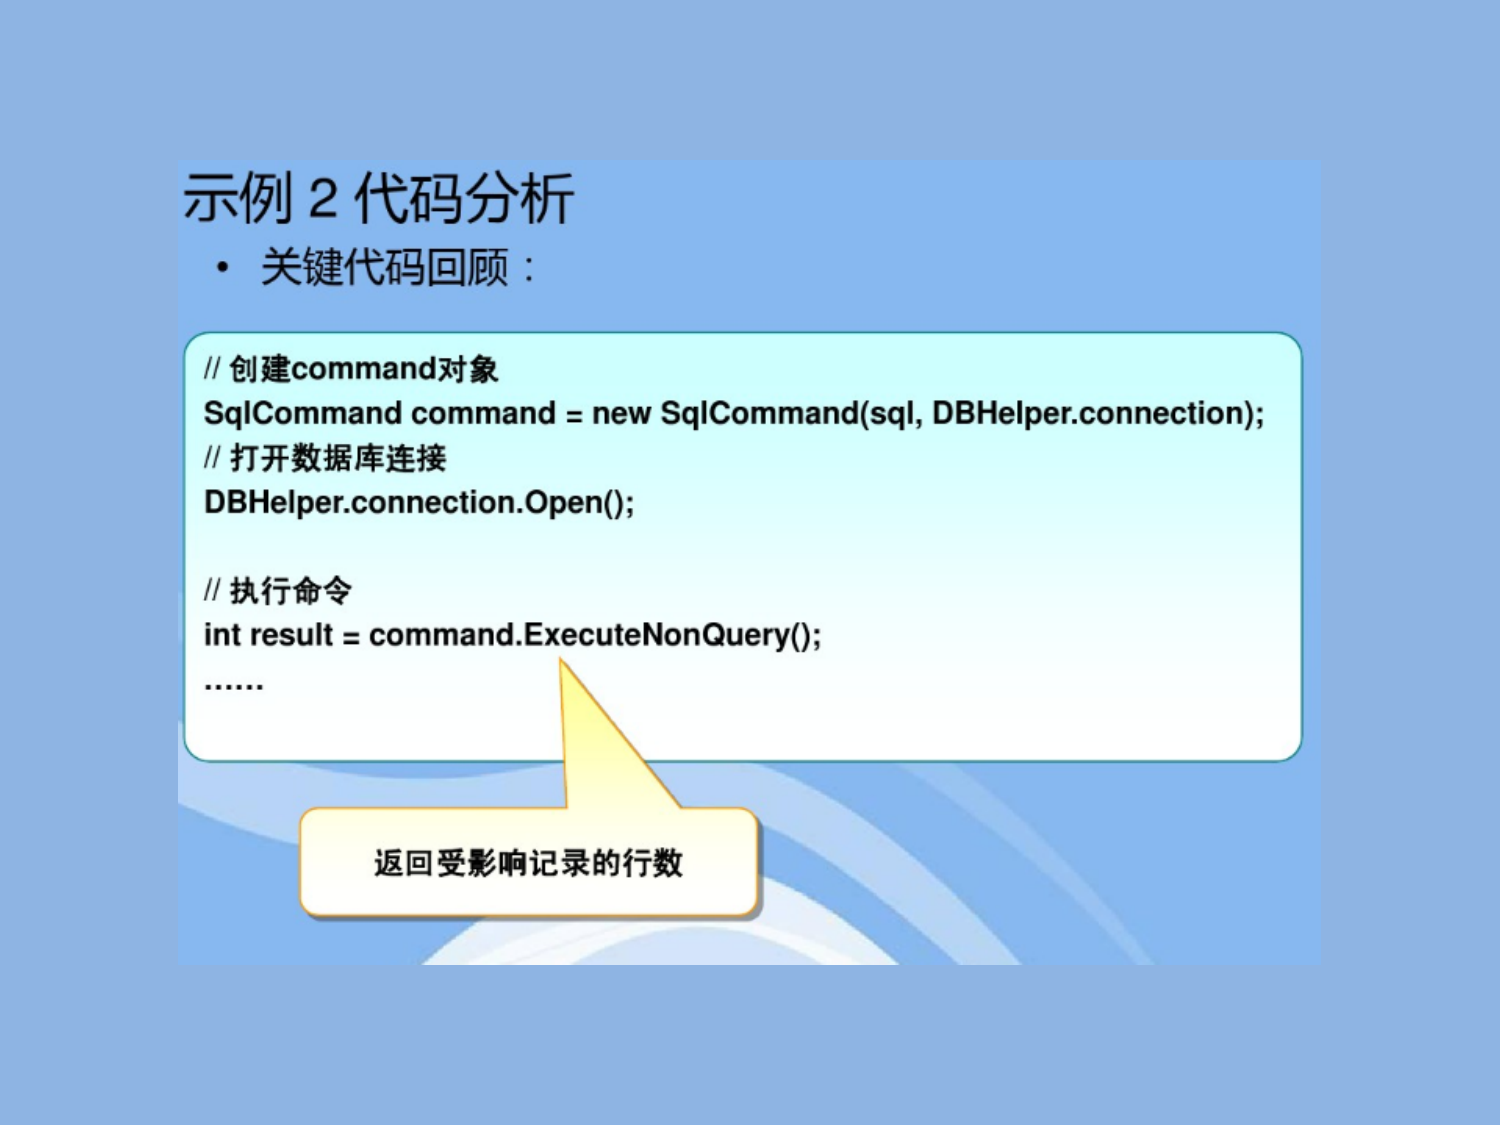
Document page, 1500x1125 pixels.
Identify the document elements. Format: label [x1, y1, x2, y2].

picture [178, 159, 1322, 965]
